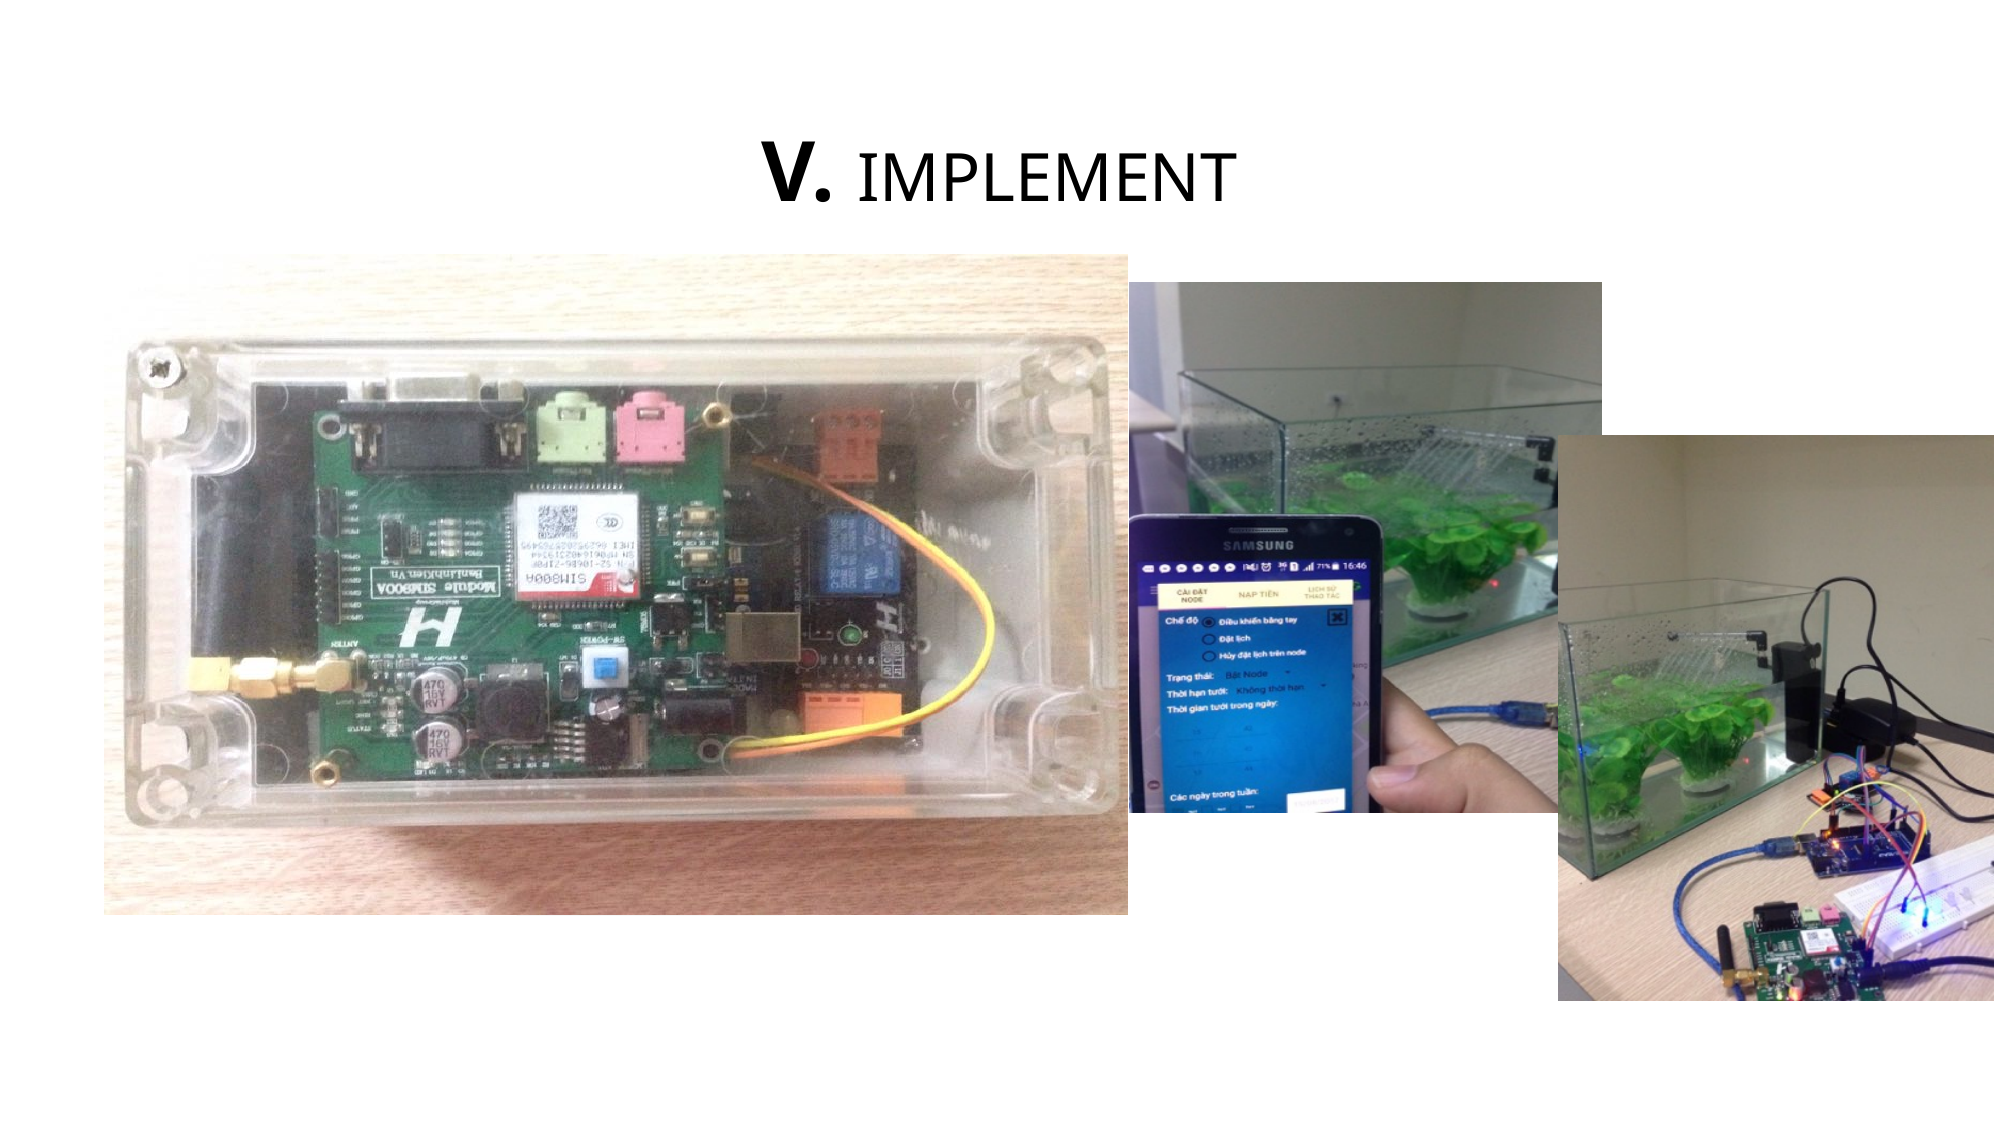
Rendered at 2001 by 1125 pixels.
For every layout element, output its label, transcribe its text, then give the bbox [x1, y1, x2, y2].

text_box V. IMPLEMENT [324, 97, 1675, 239]
picture [1129, 282, 1995, 1001]
picture [104, 254, 1128, 915]
